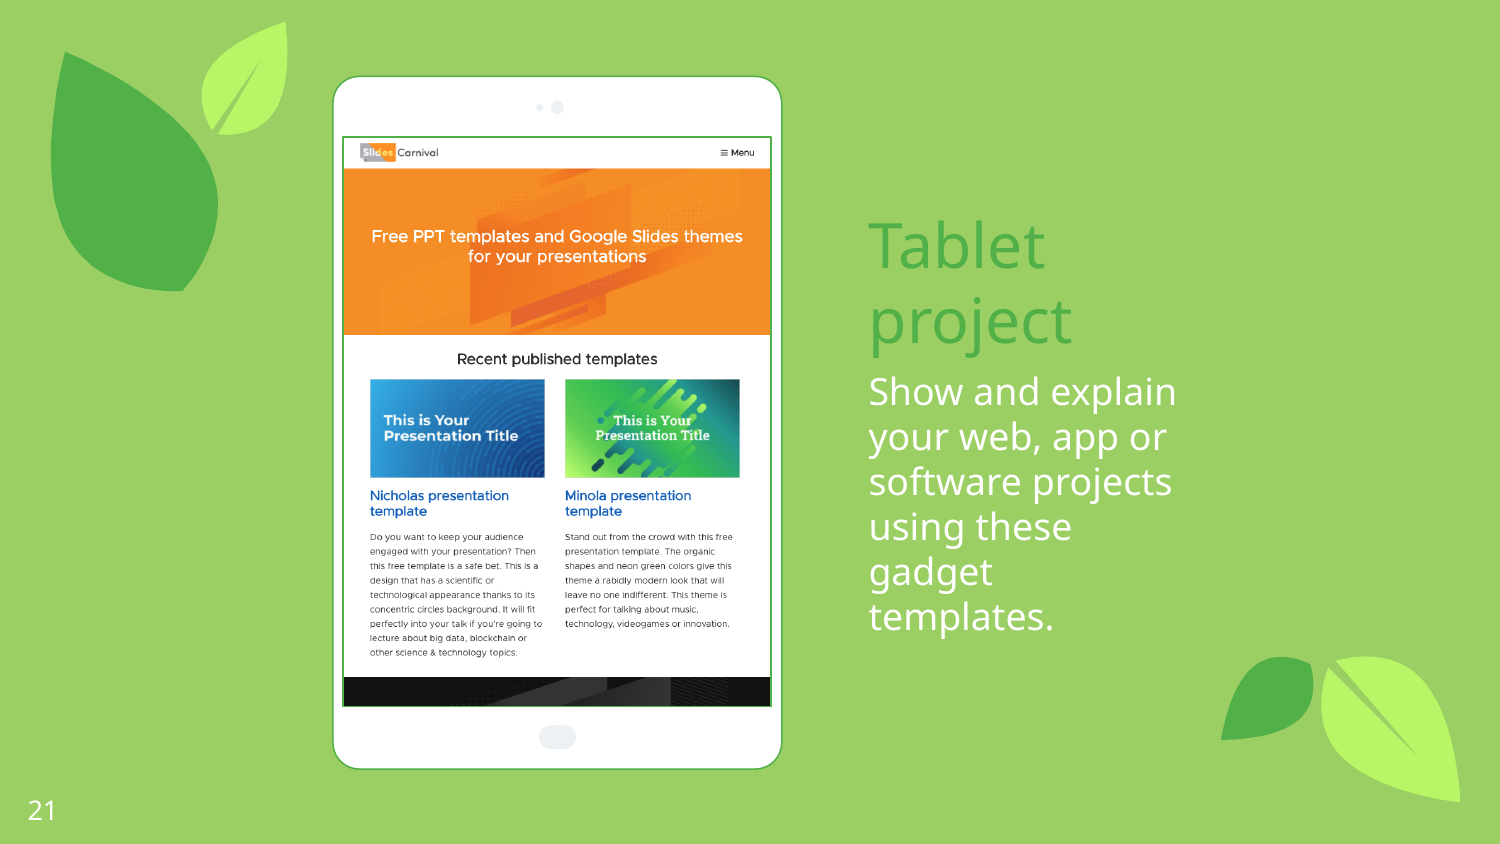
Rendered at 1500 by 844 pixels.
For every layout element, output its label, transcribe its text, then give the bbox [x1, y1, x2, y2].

slide_number 21 [12, 779, 103, 844]
list Tablet project Show and explain your web, app or software projects using these gadget templates. [853, 80, 1204, 764]
picture [343, 137, 771, 707]
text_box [332, 76, 782, 770]
